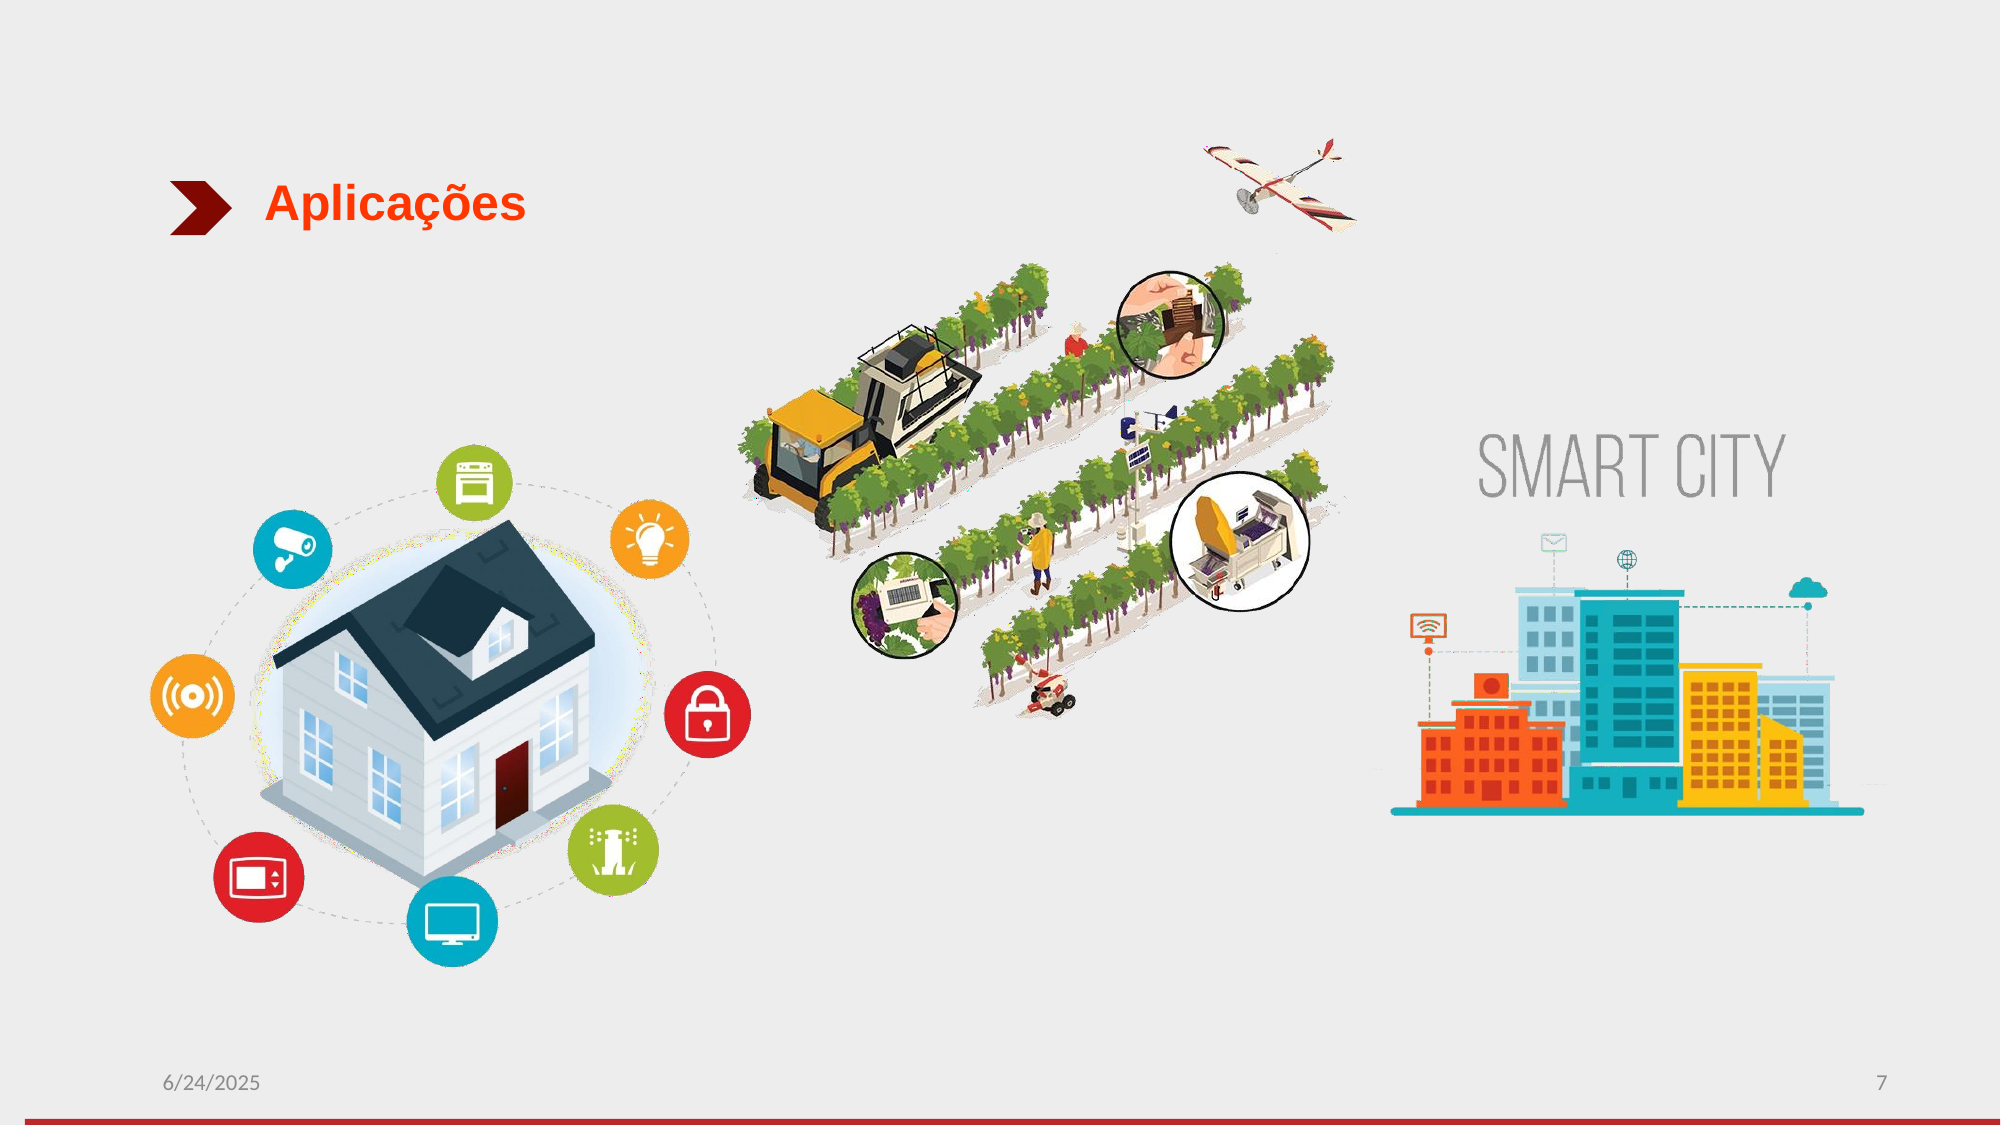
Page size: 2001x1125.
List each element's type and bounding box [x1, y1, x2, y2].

picture [1359, 374, 1891, 907]
text_box [138, 138, 1359, 994]
